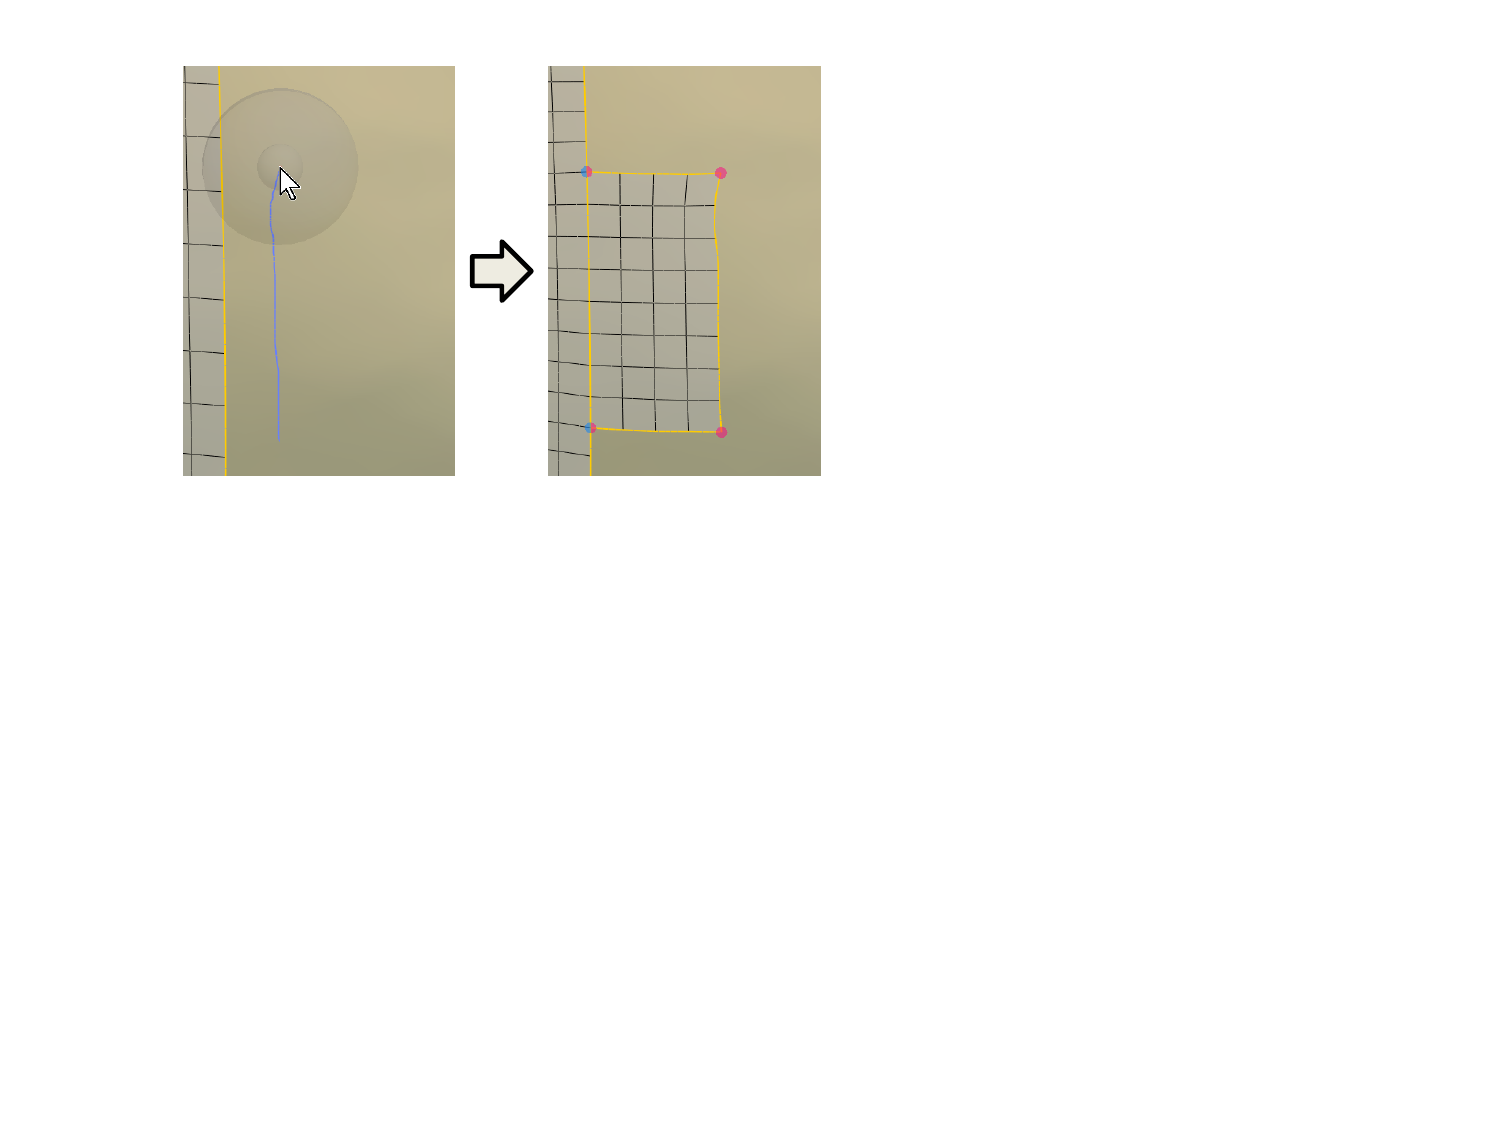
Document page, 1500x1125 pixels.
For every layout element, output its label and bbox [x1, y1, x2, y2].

text_box [182, 66, 822, 477]
